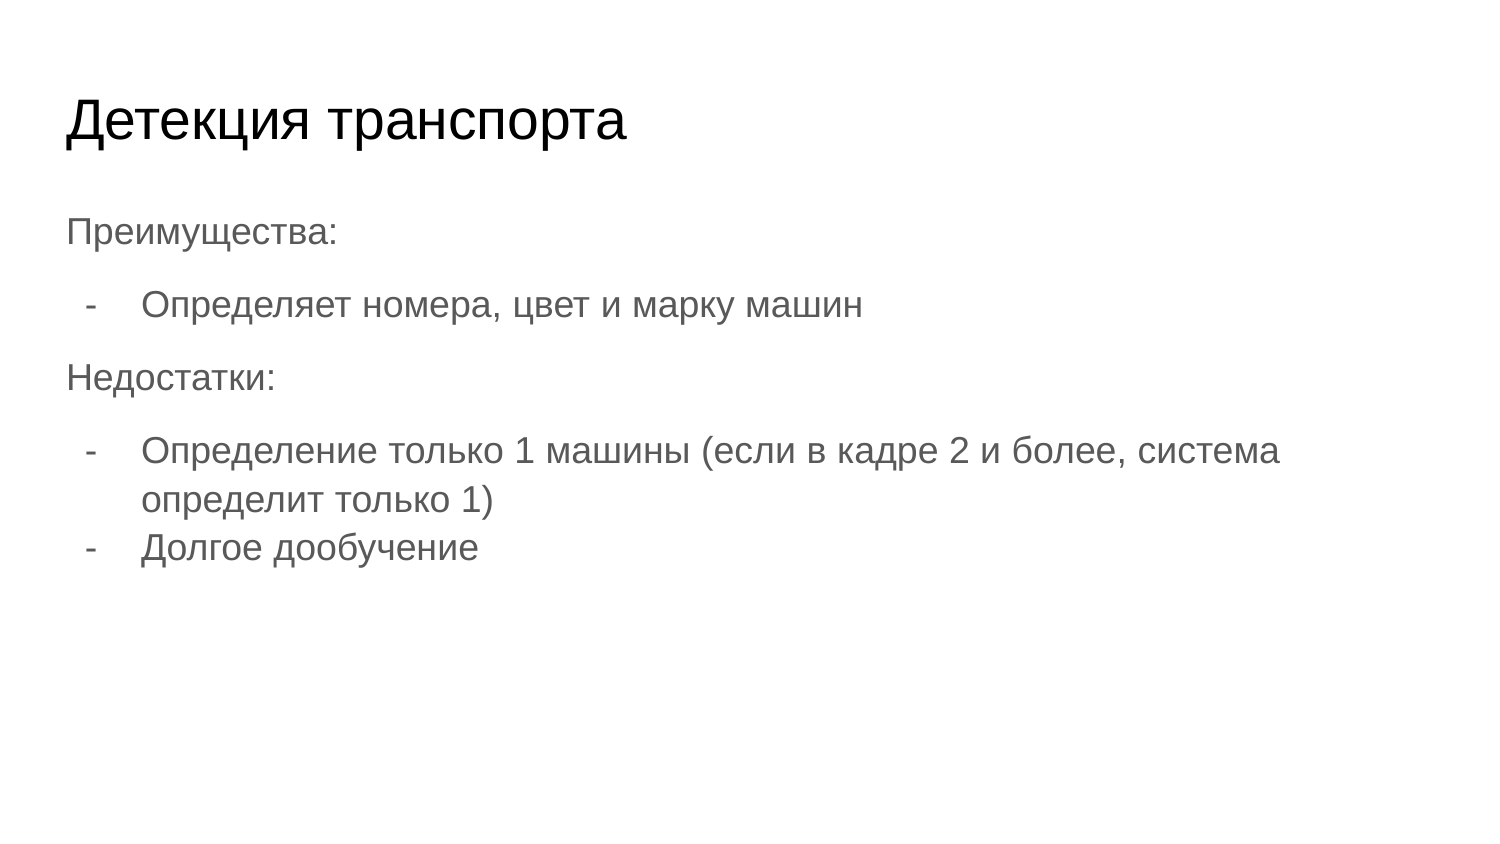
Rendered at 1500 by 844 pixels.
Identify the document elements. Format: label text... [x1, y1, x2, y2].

title Детекция транспорта [51, 72, 1449, 167]
list Преимущества: Определяет номера, цвет и марку машин Недостатки: Определение только 1 машины (если в кадре 2 и более, система определит только 1) Долгое дообучение [51, 189, 1449, 750]
